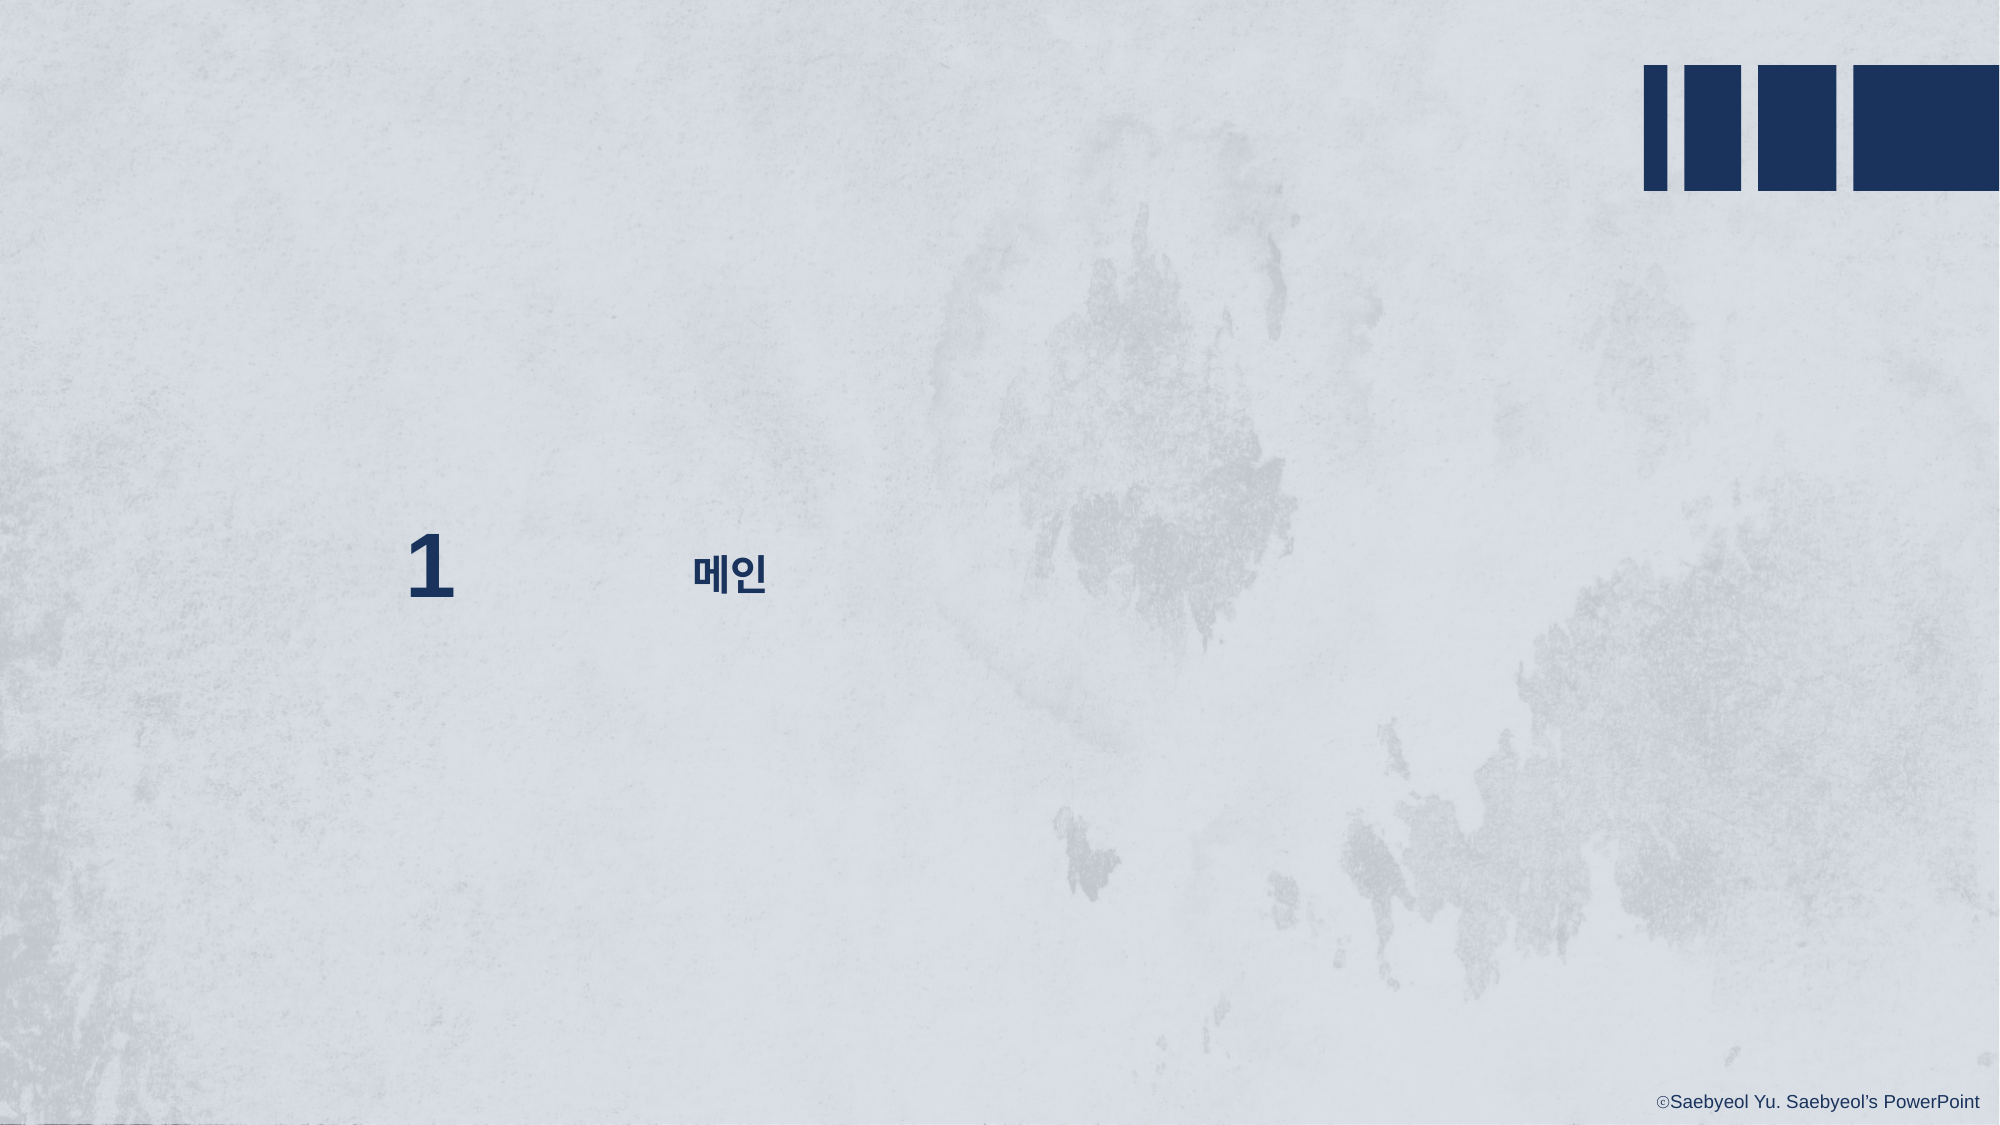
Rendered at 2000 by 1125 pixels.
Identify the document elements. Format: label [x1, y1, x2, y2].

picture [0, 0, 2000, 1125]
text_box [1643, 64, 2000, 192]
